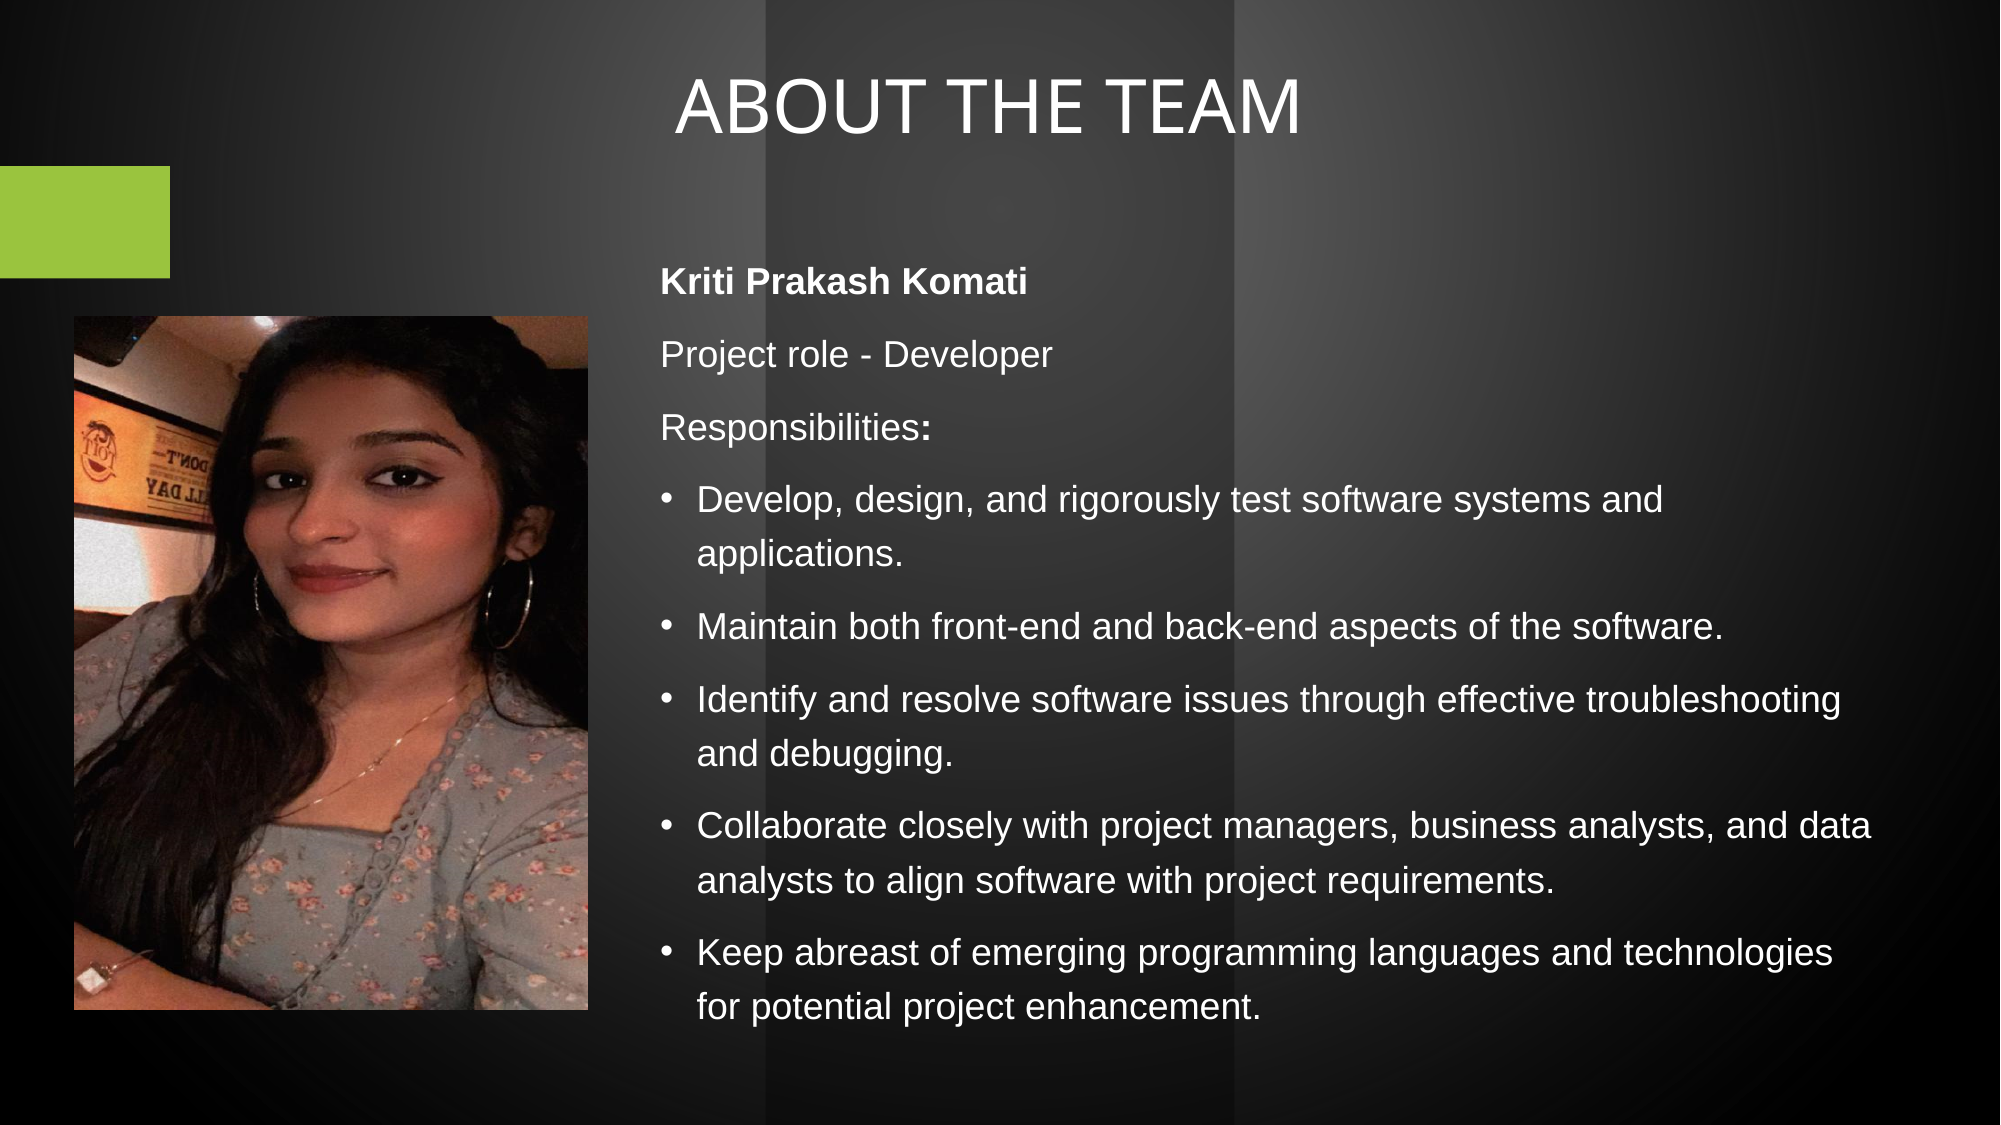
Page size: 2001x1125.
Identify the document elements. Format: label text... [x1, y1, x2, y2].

list Kriti Prakash Komati Project role - Developer Responsibilities: Develop, design, and rigorously test software systems and applications. Maintain both front-end and back-end aspects of the software. Identify and resolve software issues through effective troubleshooting and debugging. Collaborate closely with project managers, business analysts, and data analysts to align software with project requirements. Keep abreast of emerging programming languages and technologies for potential project enhancement. [645, 240, 1893, 1037]
picture [0, 0, 2000, 1125]
title About the team [149, 27, 1851, 191]
